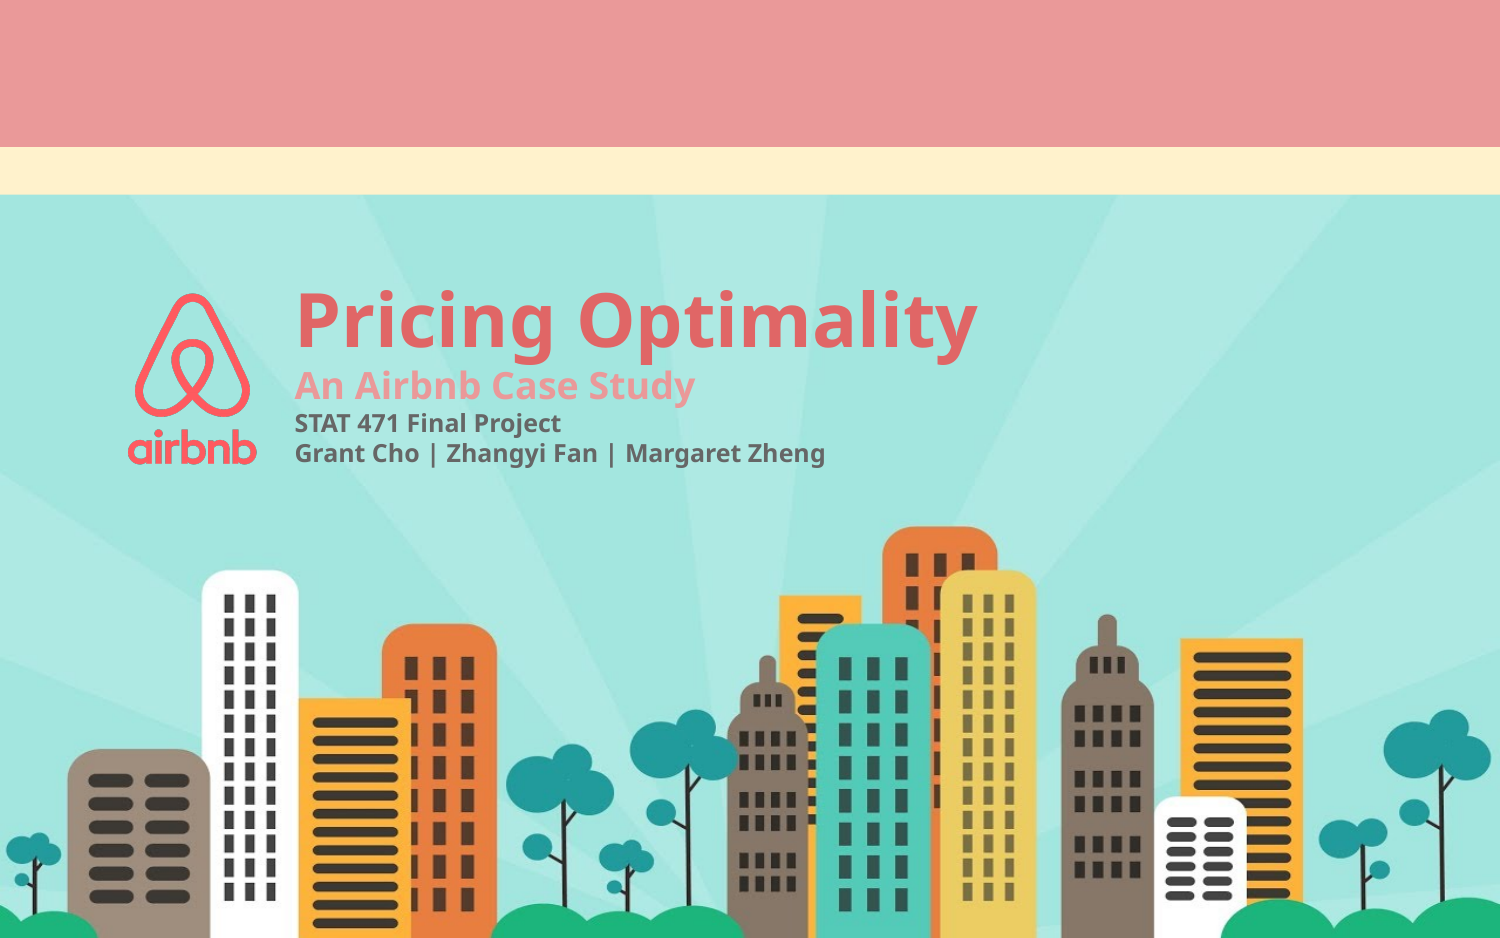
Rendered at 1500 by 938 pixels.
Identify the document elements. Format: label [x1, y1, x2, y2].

text_box [0, 147, 1500, 193]
picture [0, 194, 1500, 938]
text_box [0, 0, 1500, 147]
